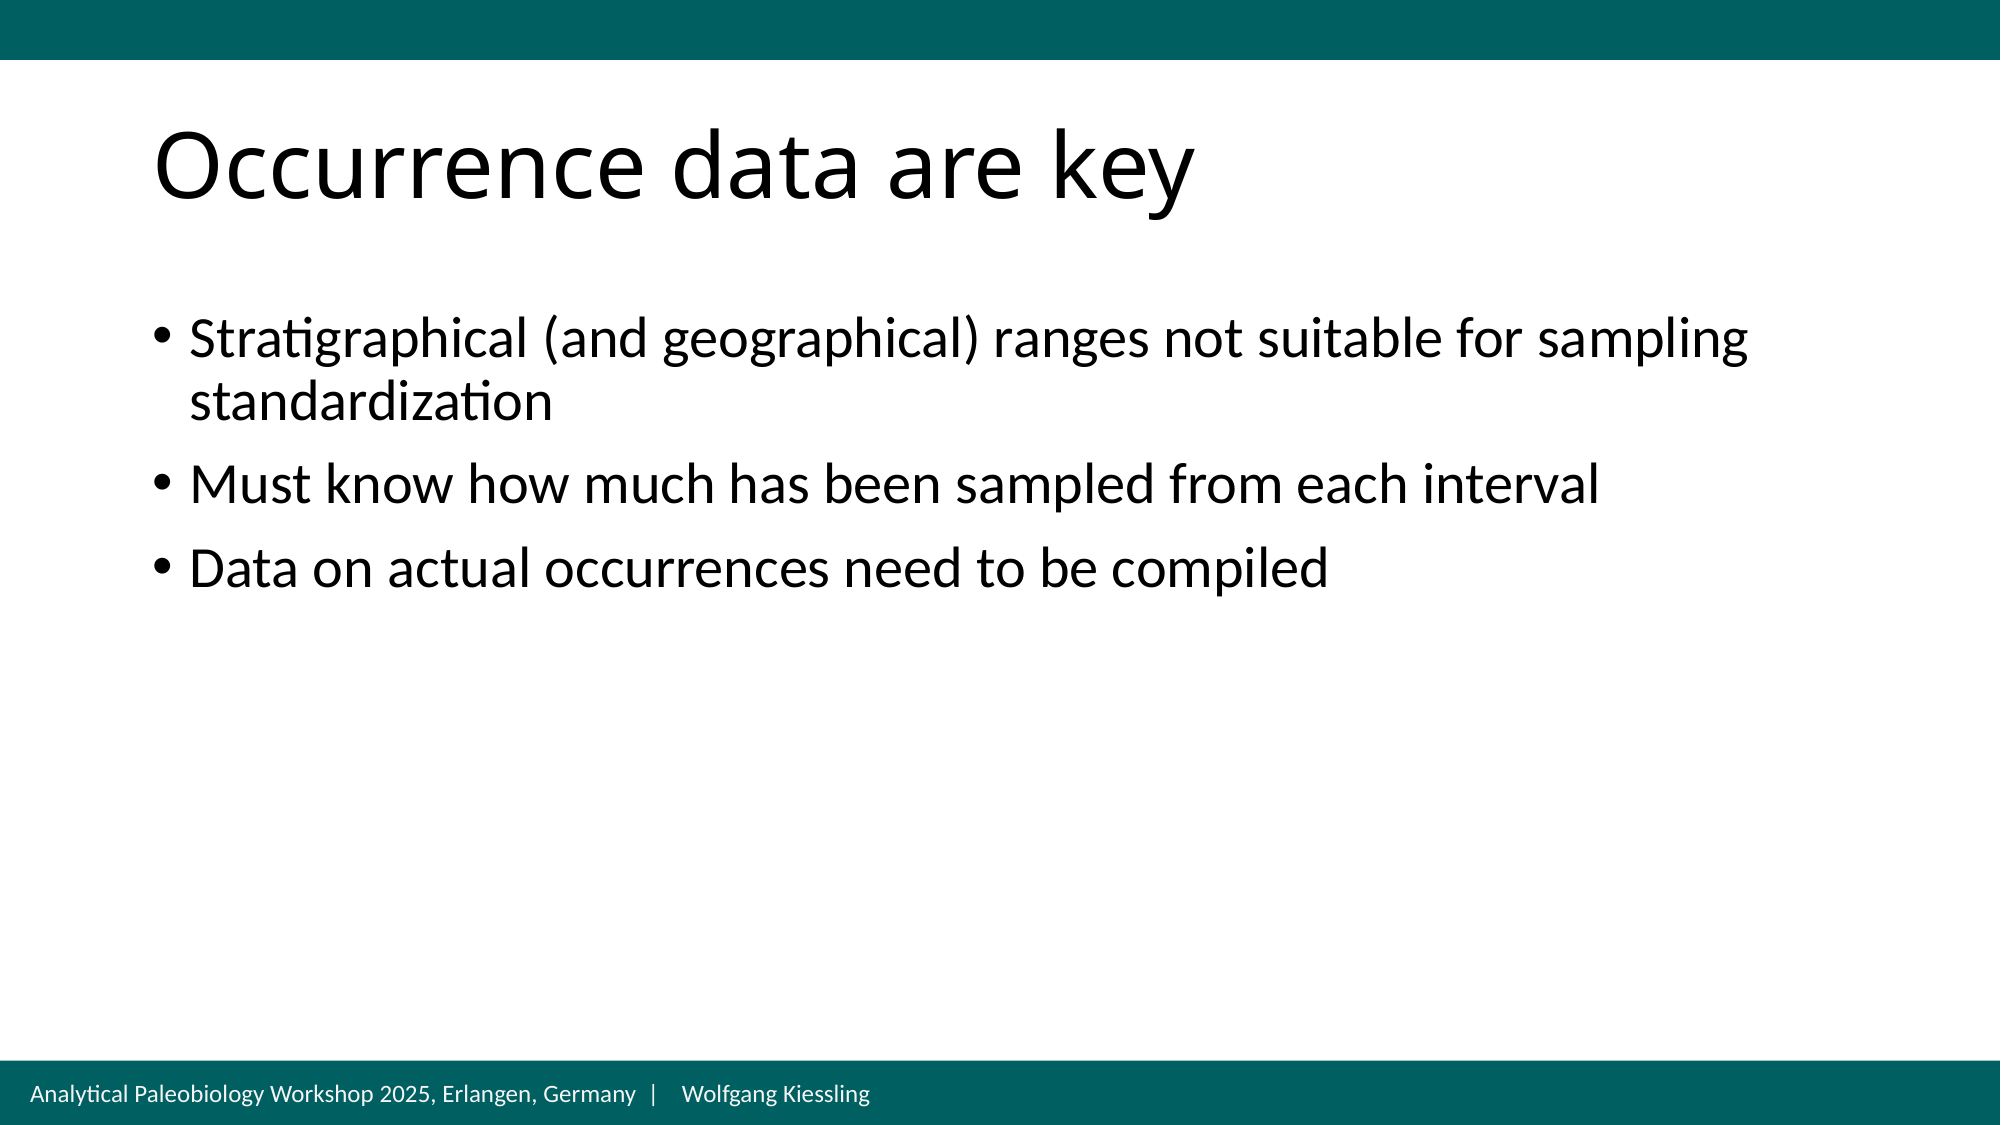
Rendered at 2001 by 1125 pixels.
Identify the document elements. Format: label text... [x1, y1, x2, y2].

list Stratigraphical (and geographical) ranges not suitable for sampling standardization Must know how much has been sampled from each interval Data on actual occurrences need to be compiled [137, 299, 1863, 1014]
title Occurrence data are key [137, 59, 1863, 278]
